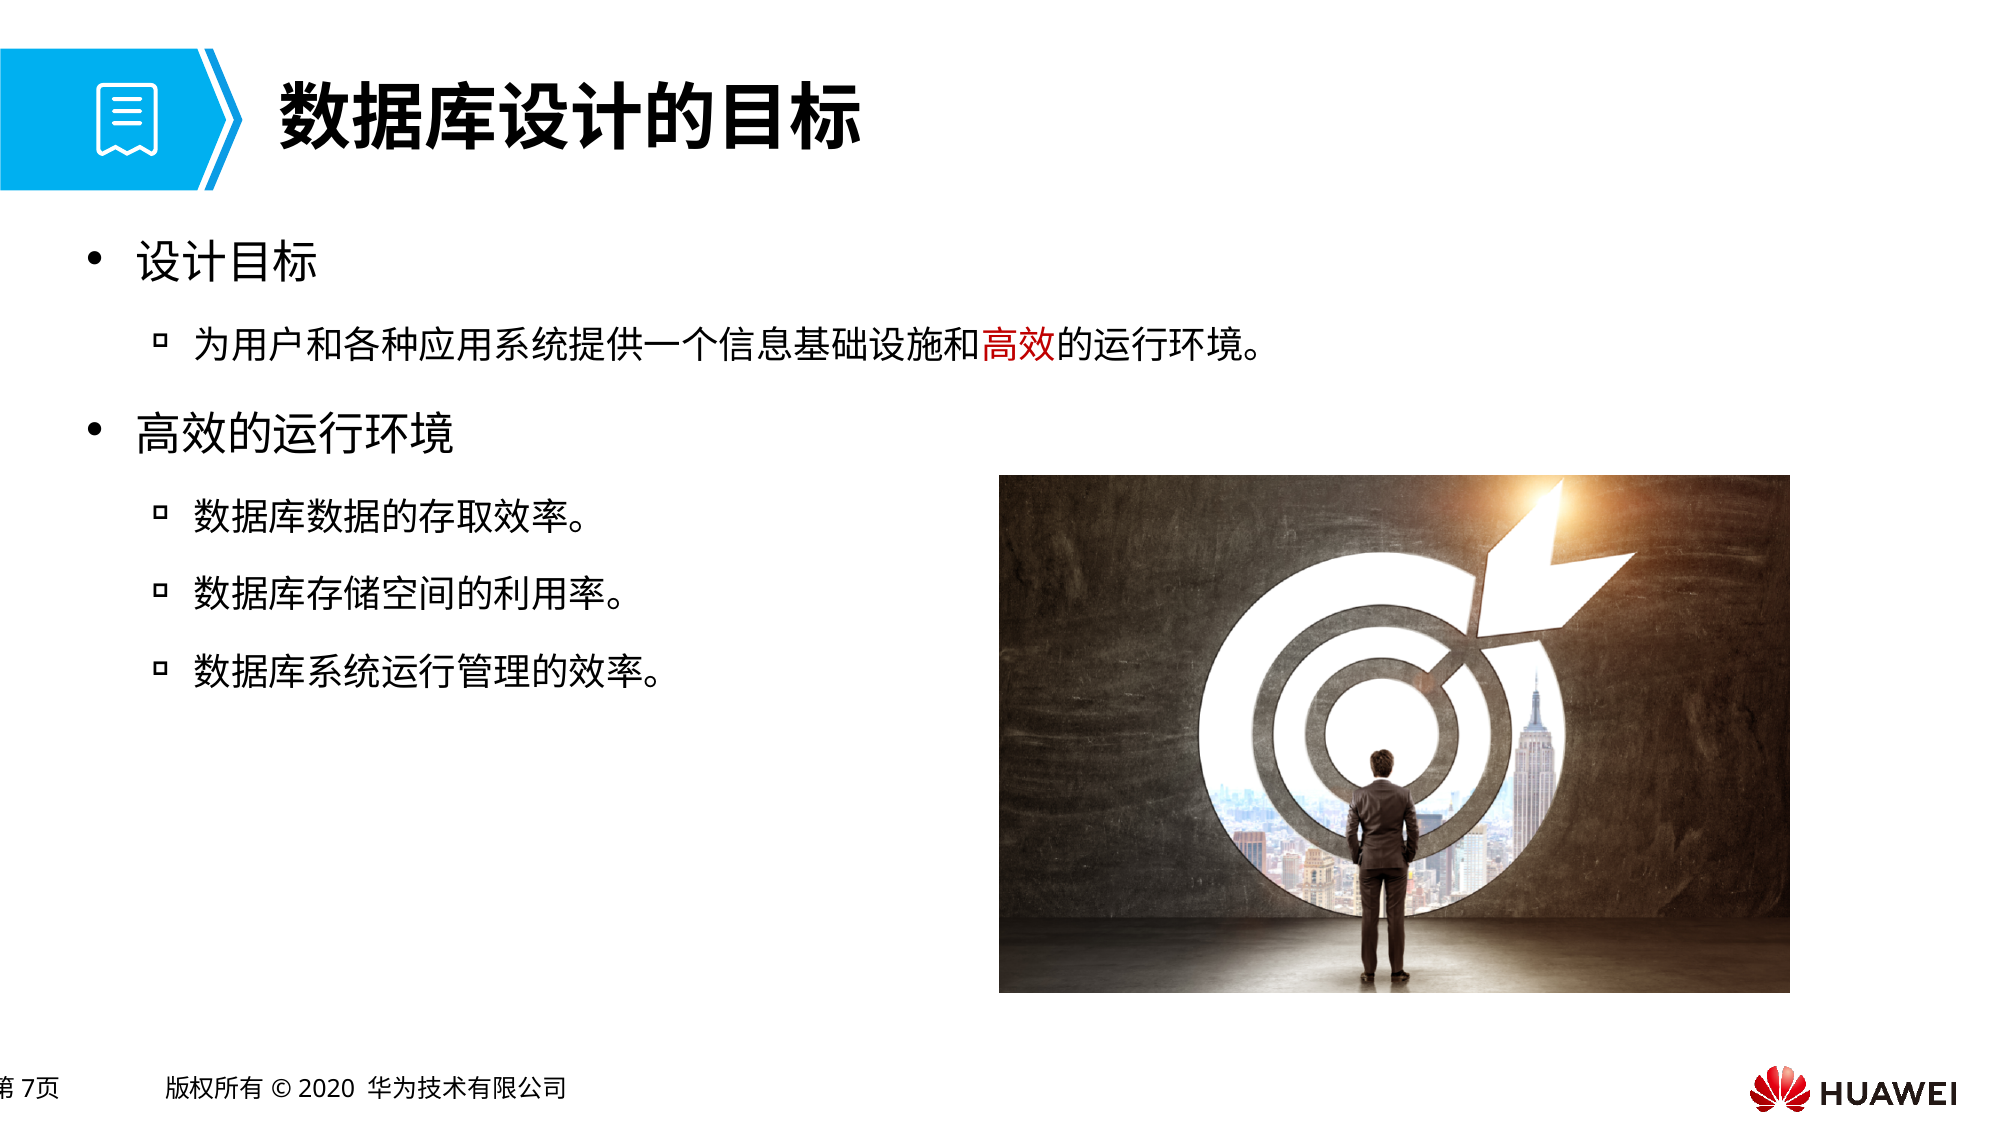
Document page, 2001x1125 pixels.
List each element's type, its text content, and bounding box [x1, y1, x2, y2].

picture [1750, 1066, 1956, 1112]
list 设计目标 为用户和各种应用系统提供一个信息基础设施和高效的运行环境。 高效的运行环境 数据库数据的存取效率。 数据库存储空间的利用率。 数据库系统运行管理的效率。 [72, 204, 1929, 973]
picture [999, 475, 1790, 993]
title 数据库设计的目标 [261, 67, 1874, 173]
